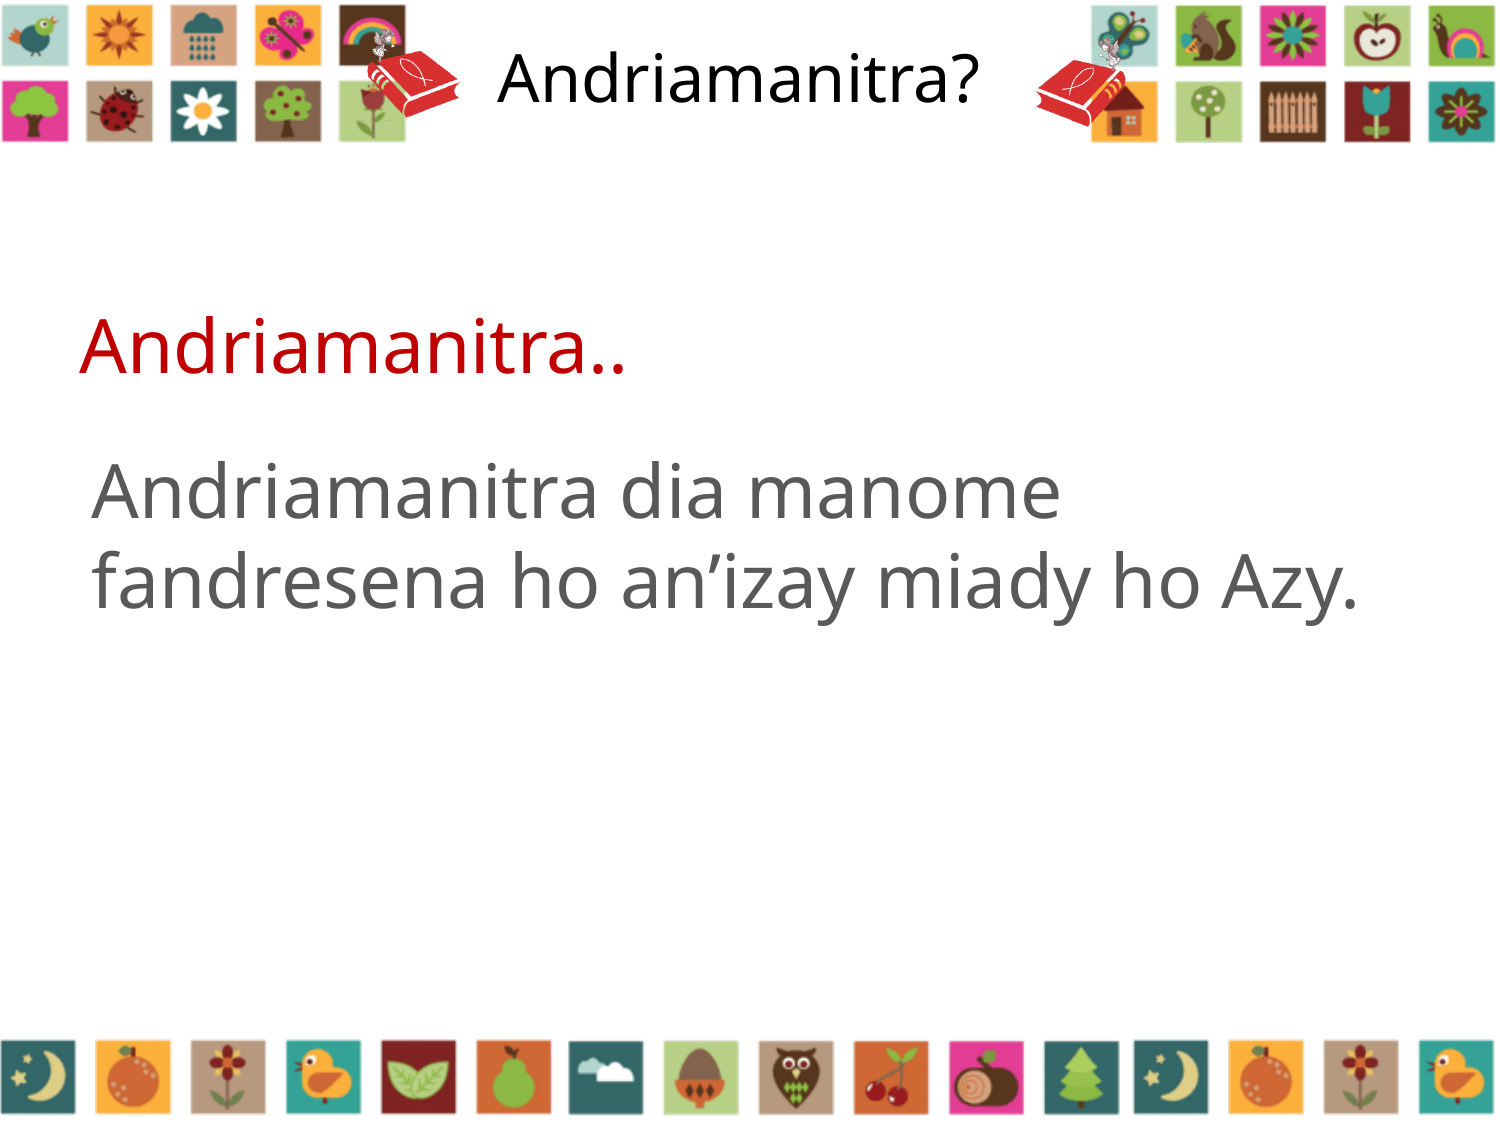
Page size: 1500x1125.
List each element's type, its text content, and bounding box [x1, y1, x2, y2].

text_box Andriamanitra? [496, 28, 998, 124]
picture [0, 3, 492, 150]
text_box Andriamanitra.. [64, 290, 1412, 396]
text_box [0, 1028, 1500, 1118]
picture [1003, 3, 1500, 150]
text_box Andriamanitra dia manome fandresena ho an’izay miady ho Azy. [76, 436, 1424, 632]
